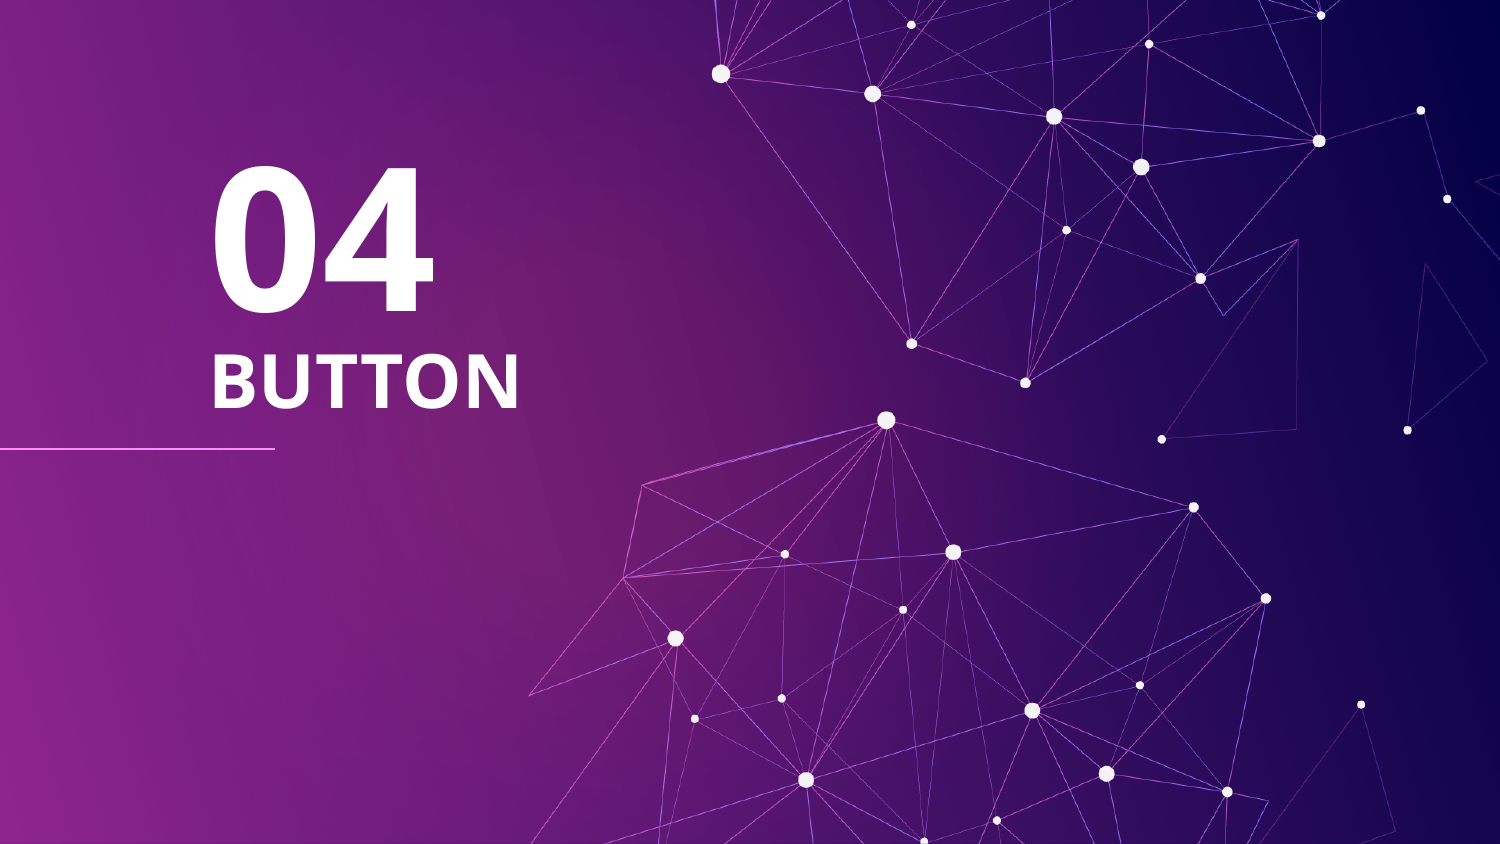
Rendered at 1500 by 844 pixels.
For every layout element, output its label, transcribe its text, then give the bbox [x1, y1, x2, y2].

title BUTTON [193, 220, 1046, 537]
title 04 [193, 169, 683, 294]
picture [0, 0, 1500, 844]
